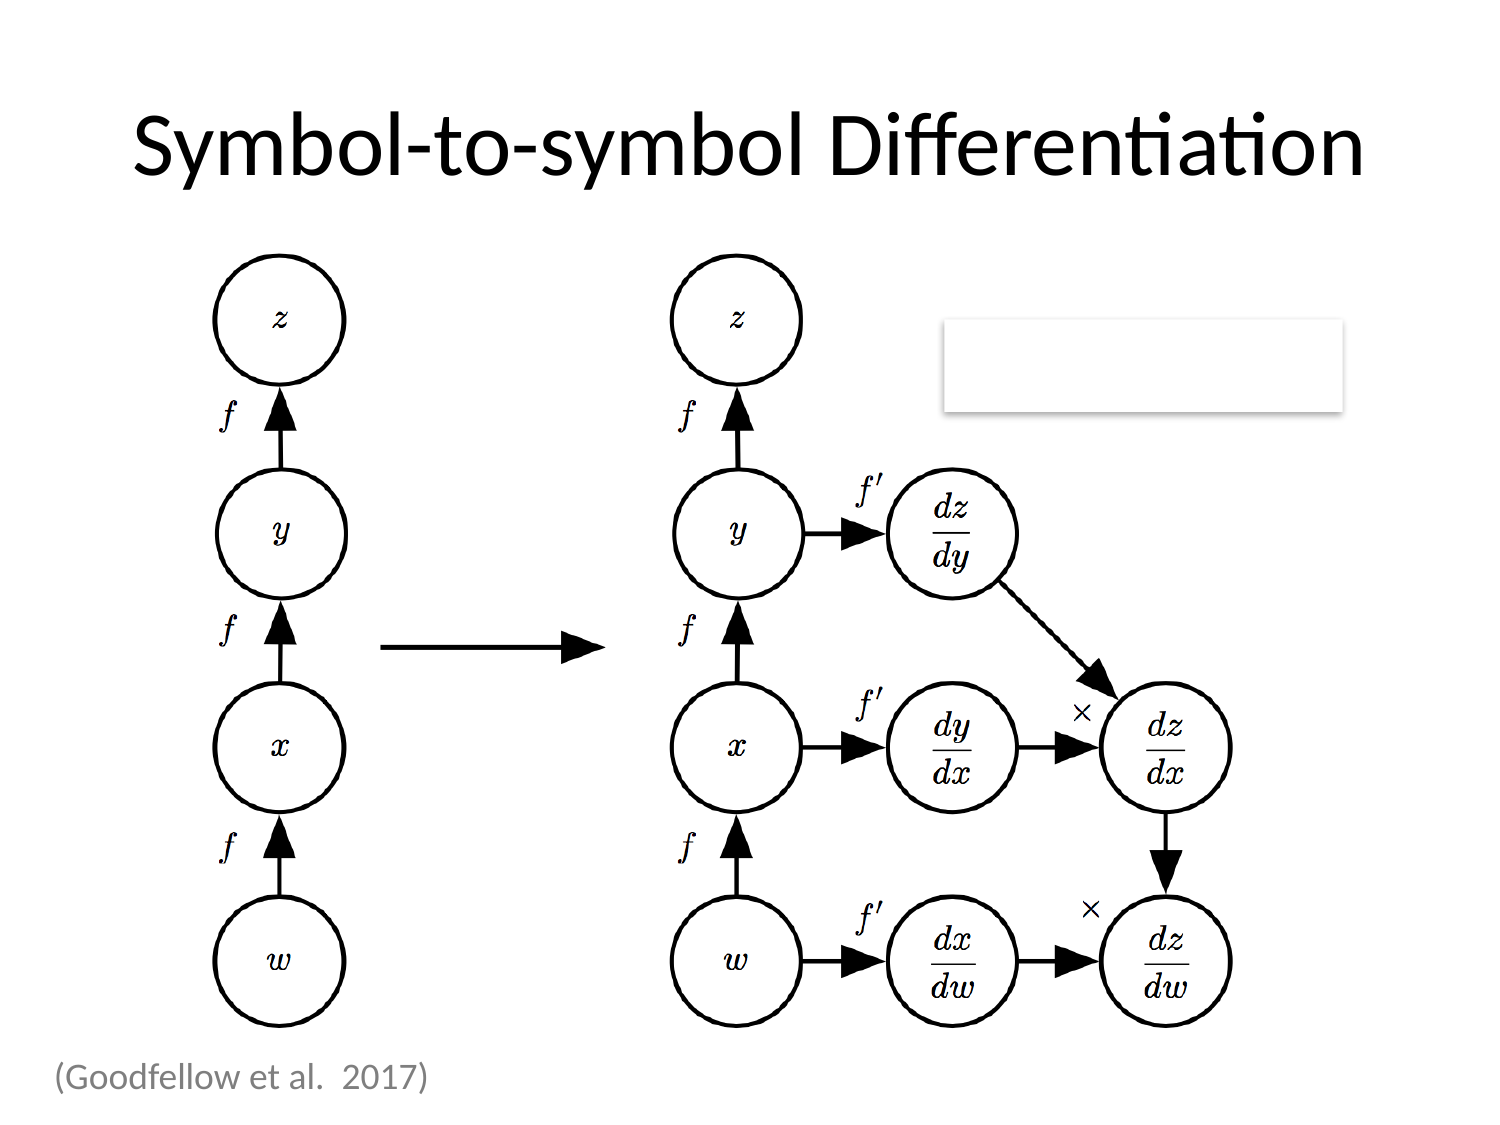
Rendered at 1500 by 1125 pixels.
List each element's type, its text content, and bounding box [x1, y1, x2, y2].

text_box (Goodfellow et al. 2017) [39, 1044, 445, 1105]
title Symbol-to-symbol Differentiation [75, 45, 1425, 233]
picture [165, 232, 1426, 1048]
